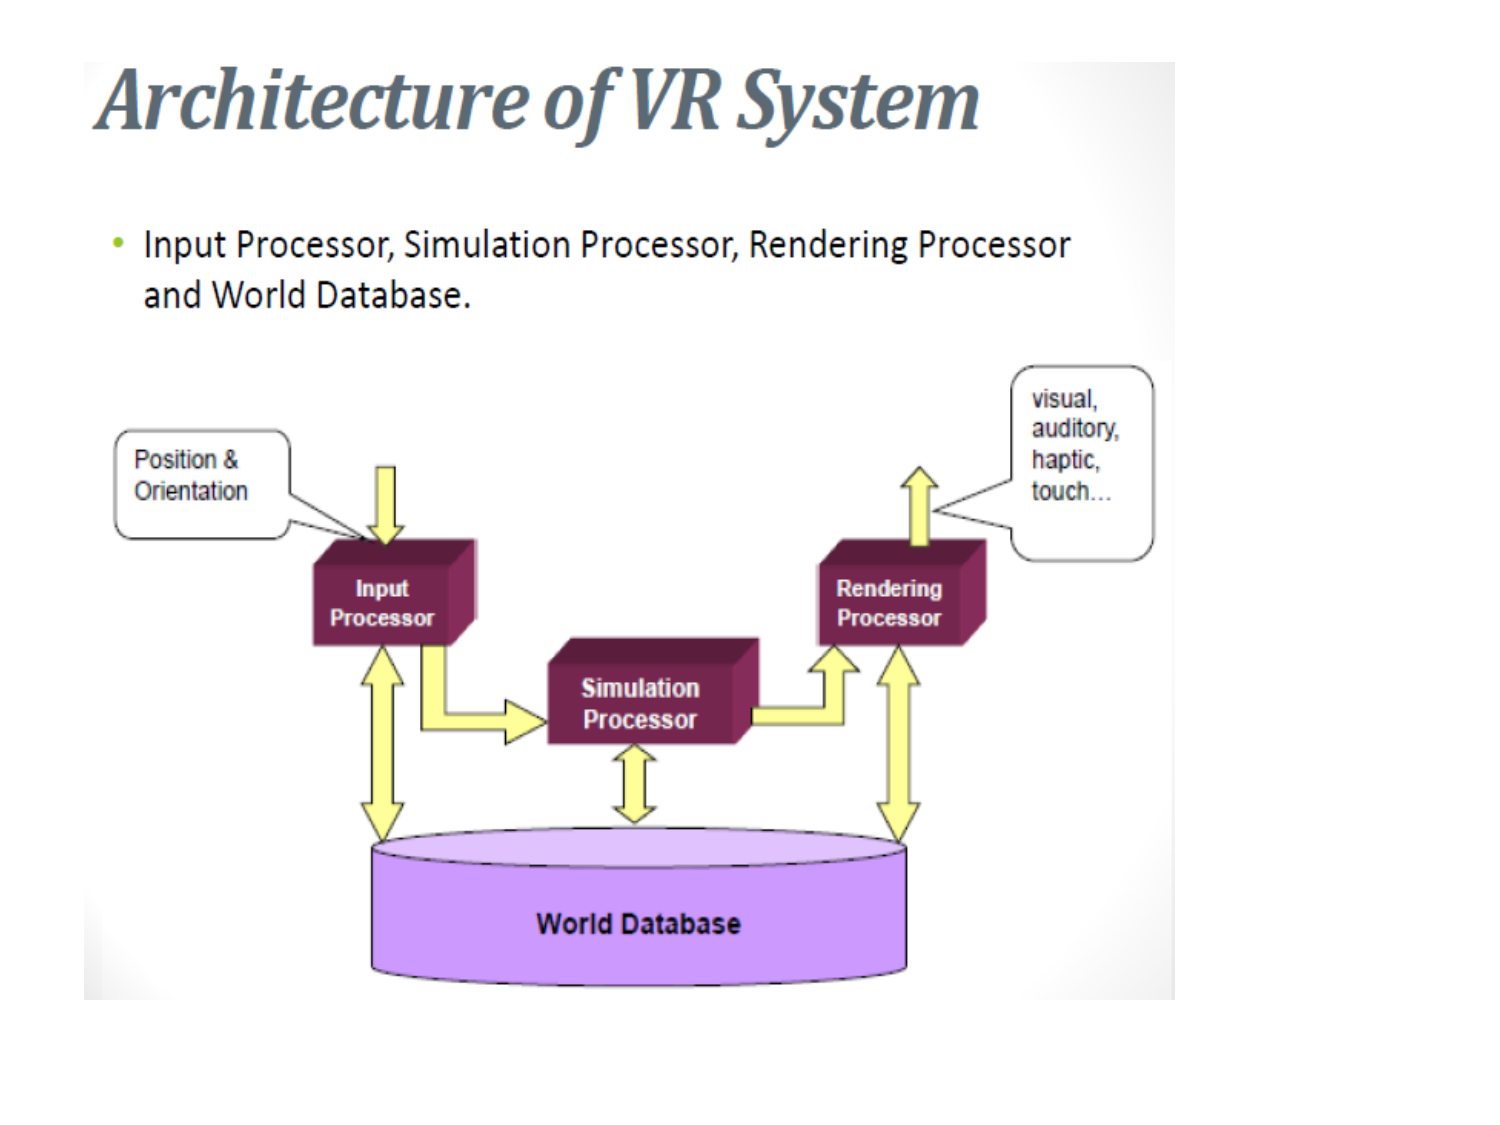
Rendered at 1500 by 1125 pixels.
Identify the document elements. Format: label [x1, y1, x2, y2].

picture [84, 62, 1176, 1001]
